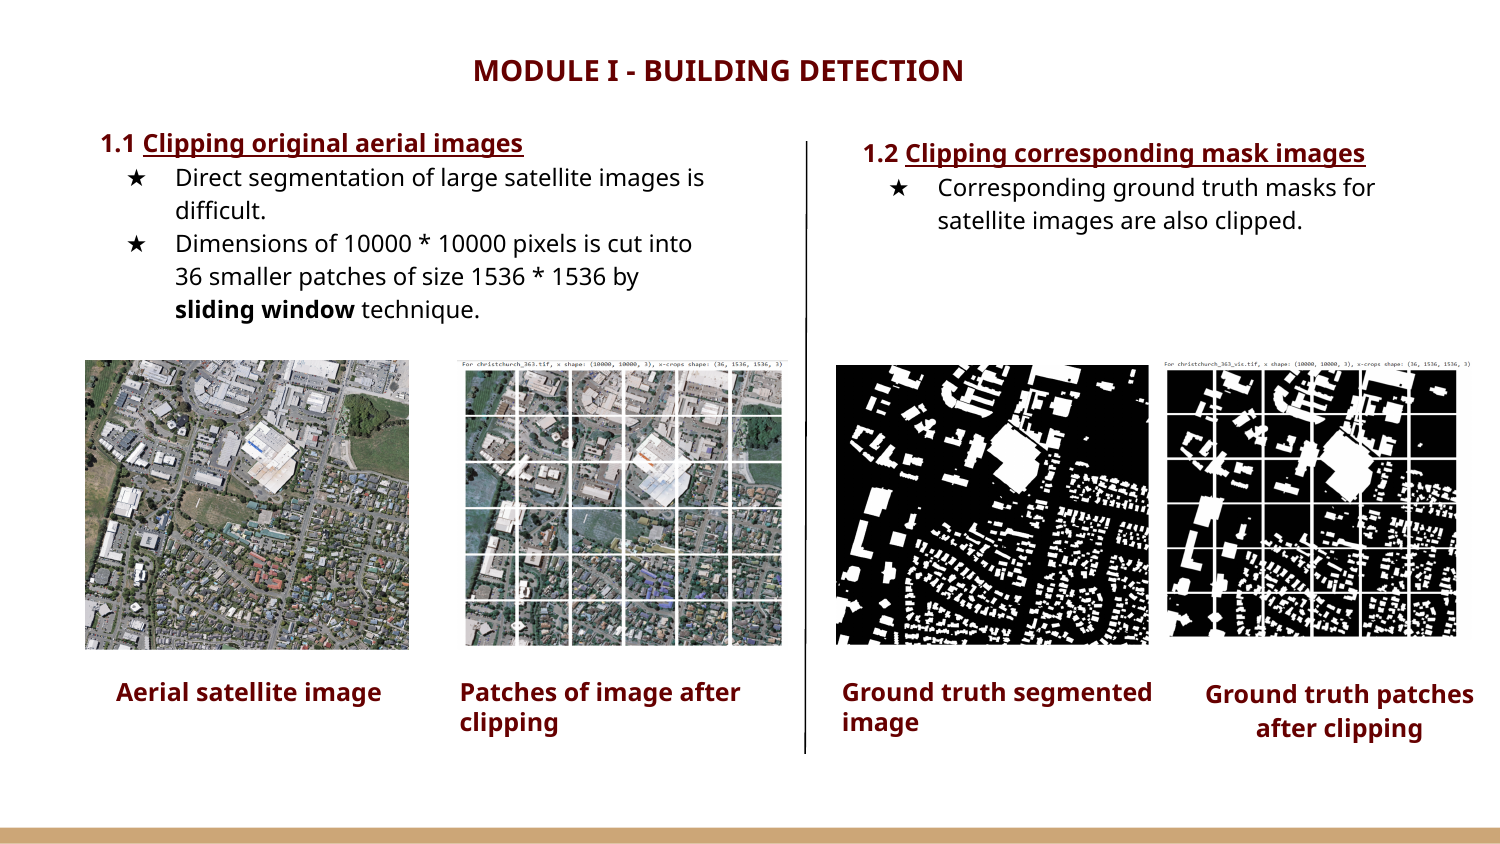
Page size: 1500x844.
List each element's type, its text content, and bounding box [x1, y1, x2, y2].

text_box Aerial satellite image [101, 661, 409, 722]
text_box 1.2 Clipping corresponding mask images Corresponding ground truth masks for satellite images are also clipped. [847, 118, 1414, 288]
picture [85, 360, 410, 650]
text_box 1.1 Clipping original aerial images Direct segmentation of large satellite images is difficult. Dimensions of 10000 * 10000 pixels is cut into 36 smaller patches of size 1536 * 1536 by sliding window technique. [85, 108, 730, 339]
text_box Patches of image after clipping [444, 661, 799, 752]
text_box Ground truth patches after clipping [1160, 658, 1500, 758]
picture [1159, 360, 1473, 640]
picture [457, 360, 788, 650]
picture [835, 365, 1149, 645]
text_box MODULE I - BUILDING DETECTION [457, 36, 1065, 102]
text_box Ground truth segmented image [826, 661, 1160, 752]
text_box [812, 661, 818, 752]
